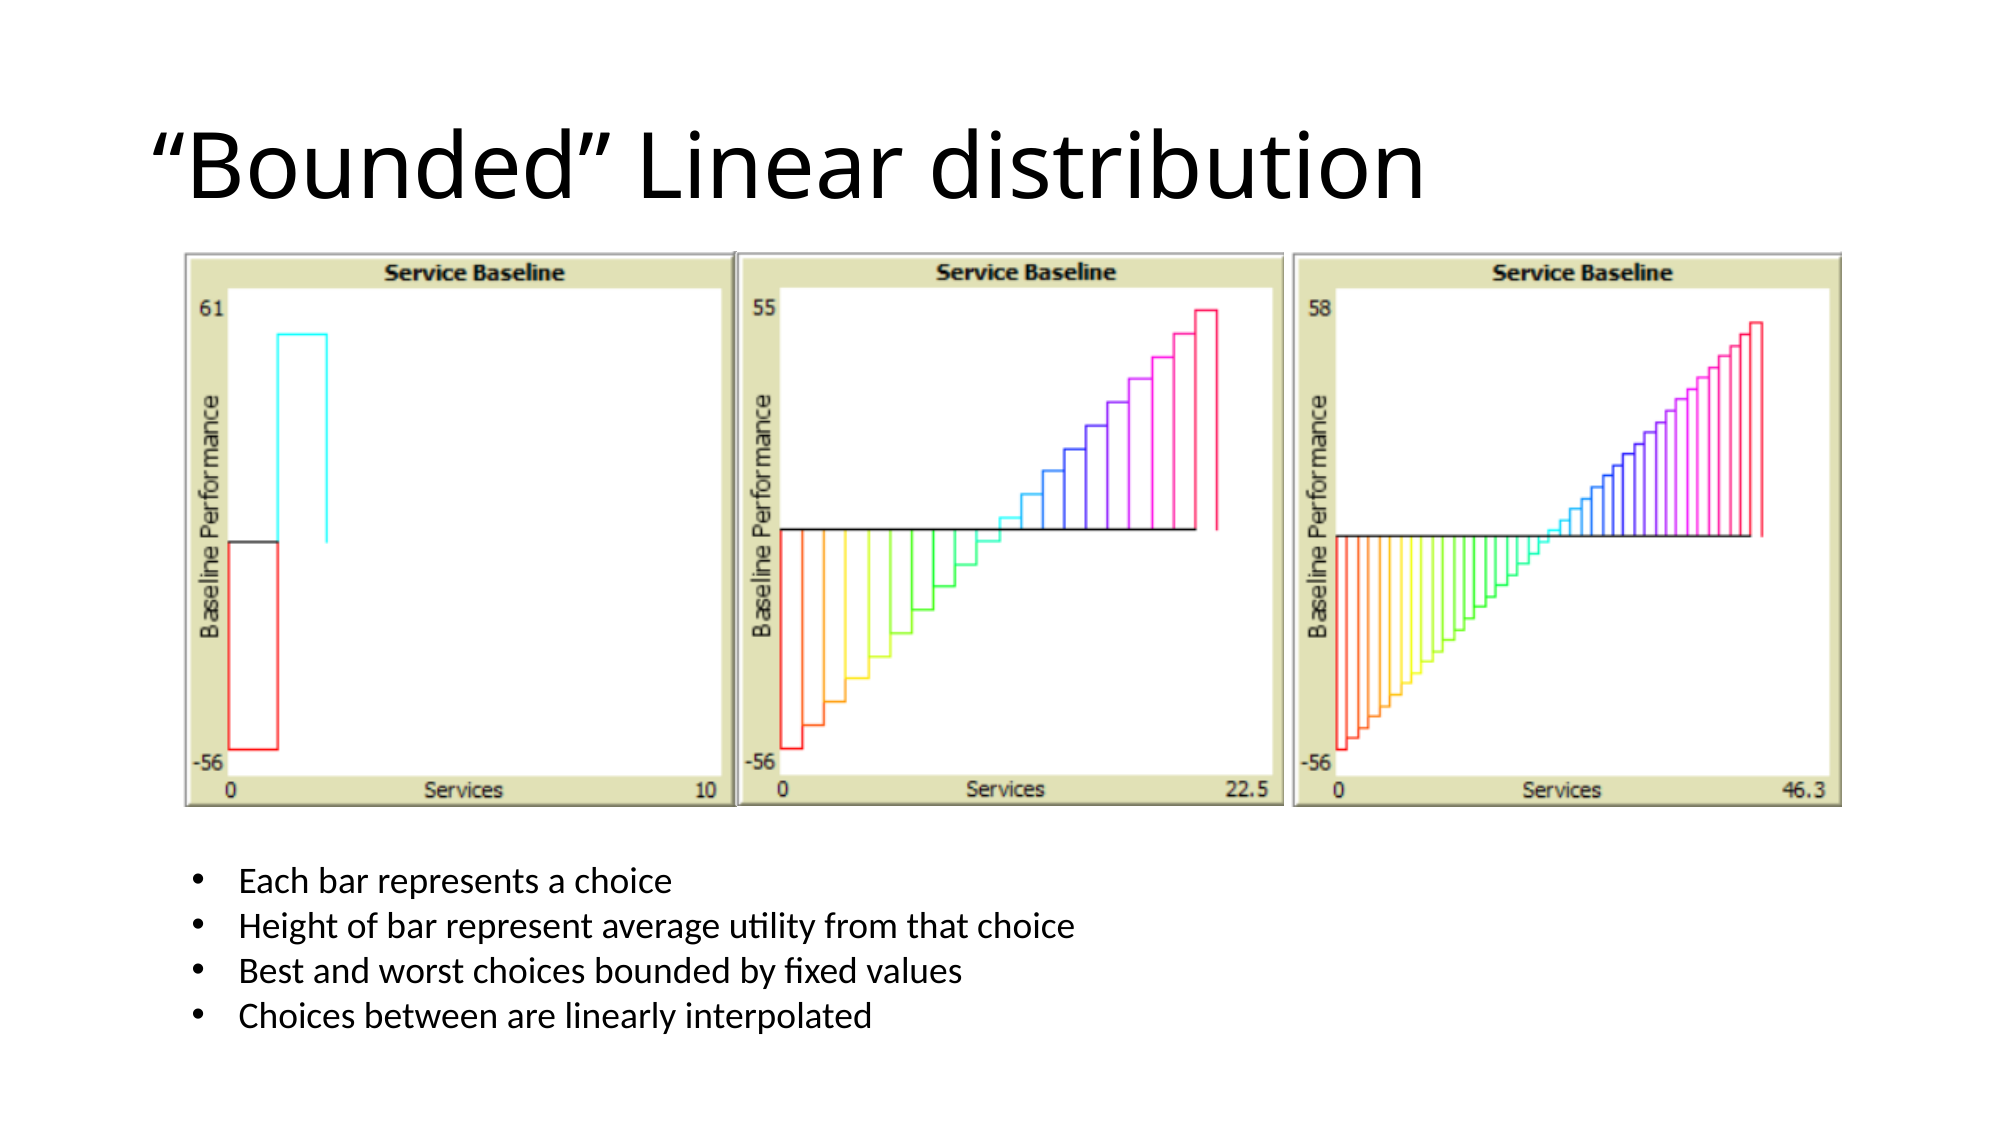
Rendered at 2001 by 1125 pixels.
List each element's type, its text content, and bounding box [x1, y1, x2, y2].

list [176, 251, 737, 807]
text_box Each bar represents a choice Height of bar represent average utility from that choice Best and worst choices bounded by fixed values Choices between are linearly interpolated [176, 848, 1842, 1044]
title “Bounded” Linear distribution [137, 59, 1863, 278]
picture [736, 251, 1842, 807]
